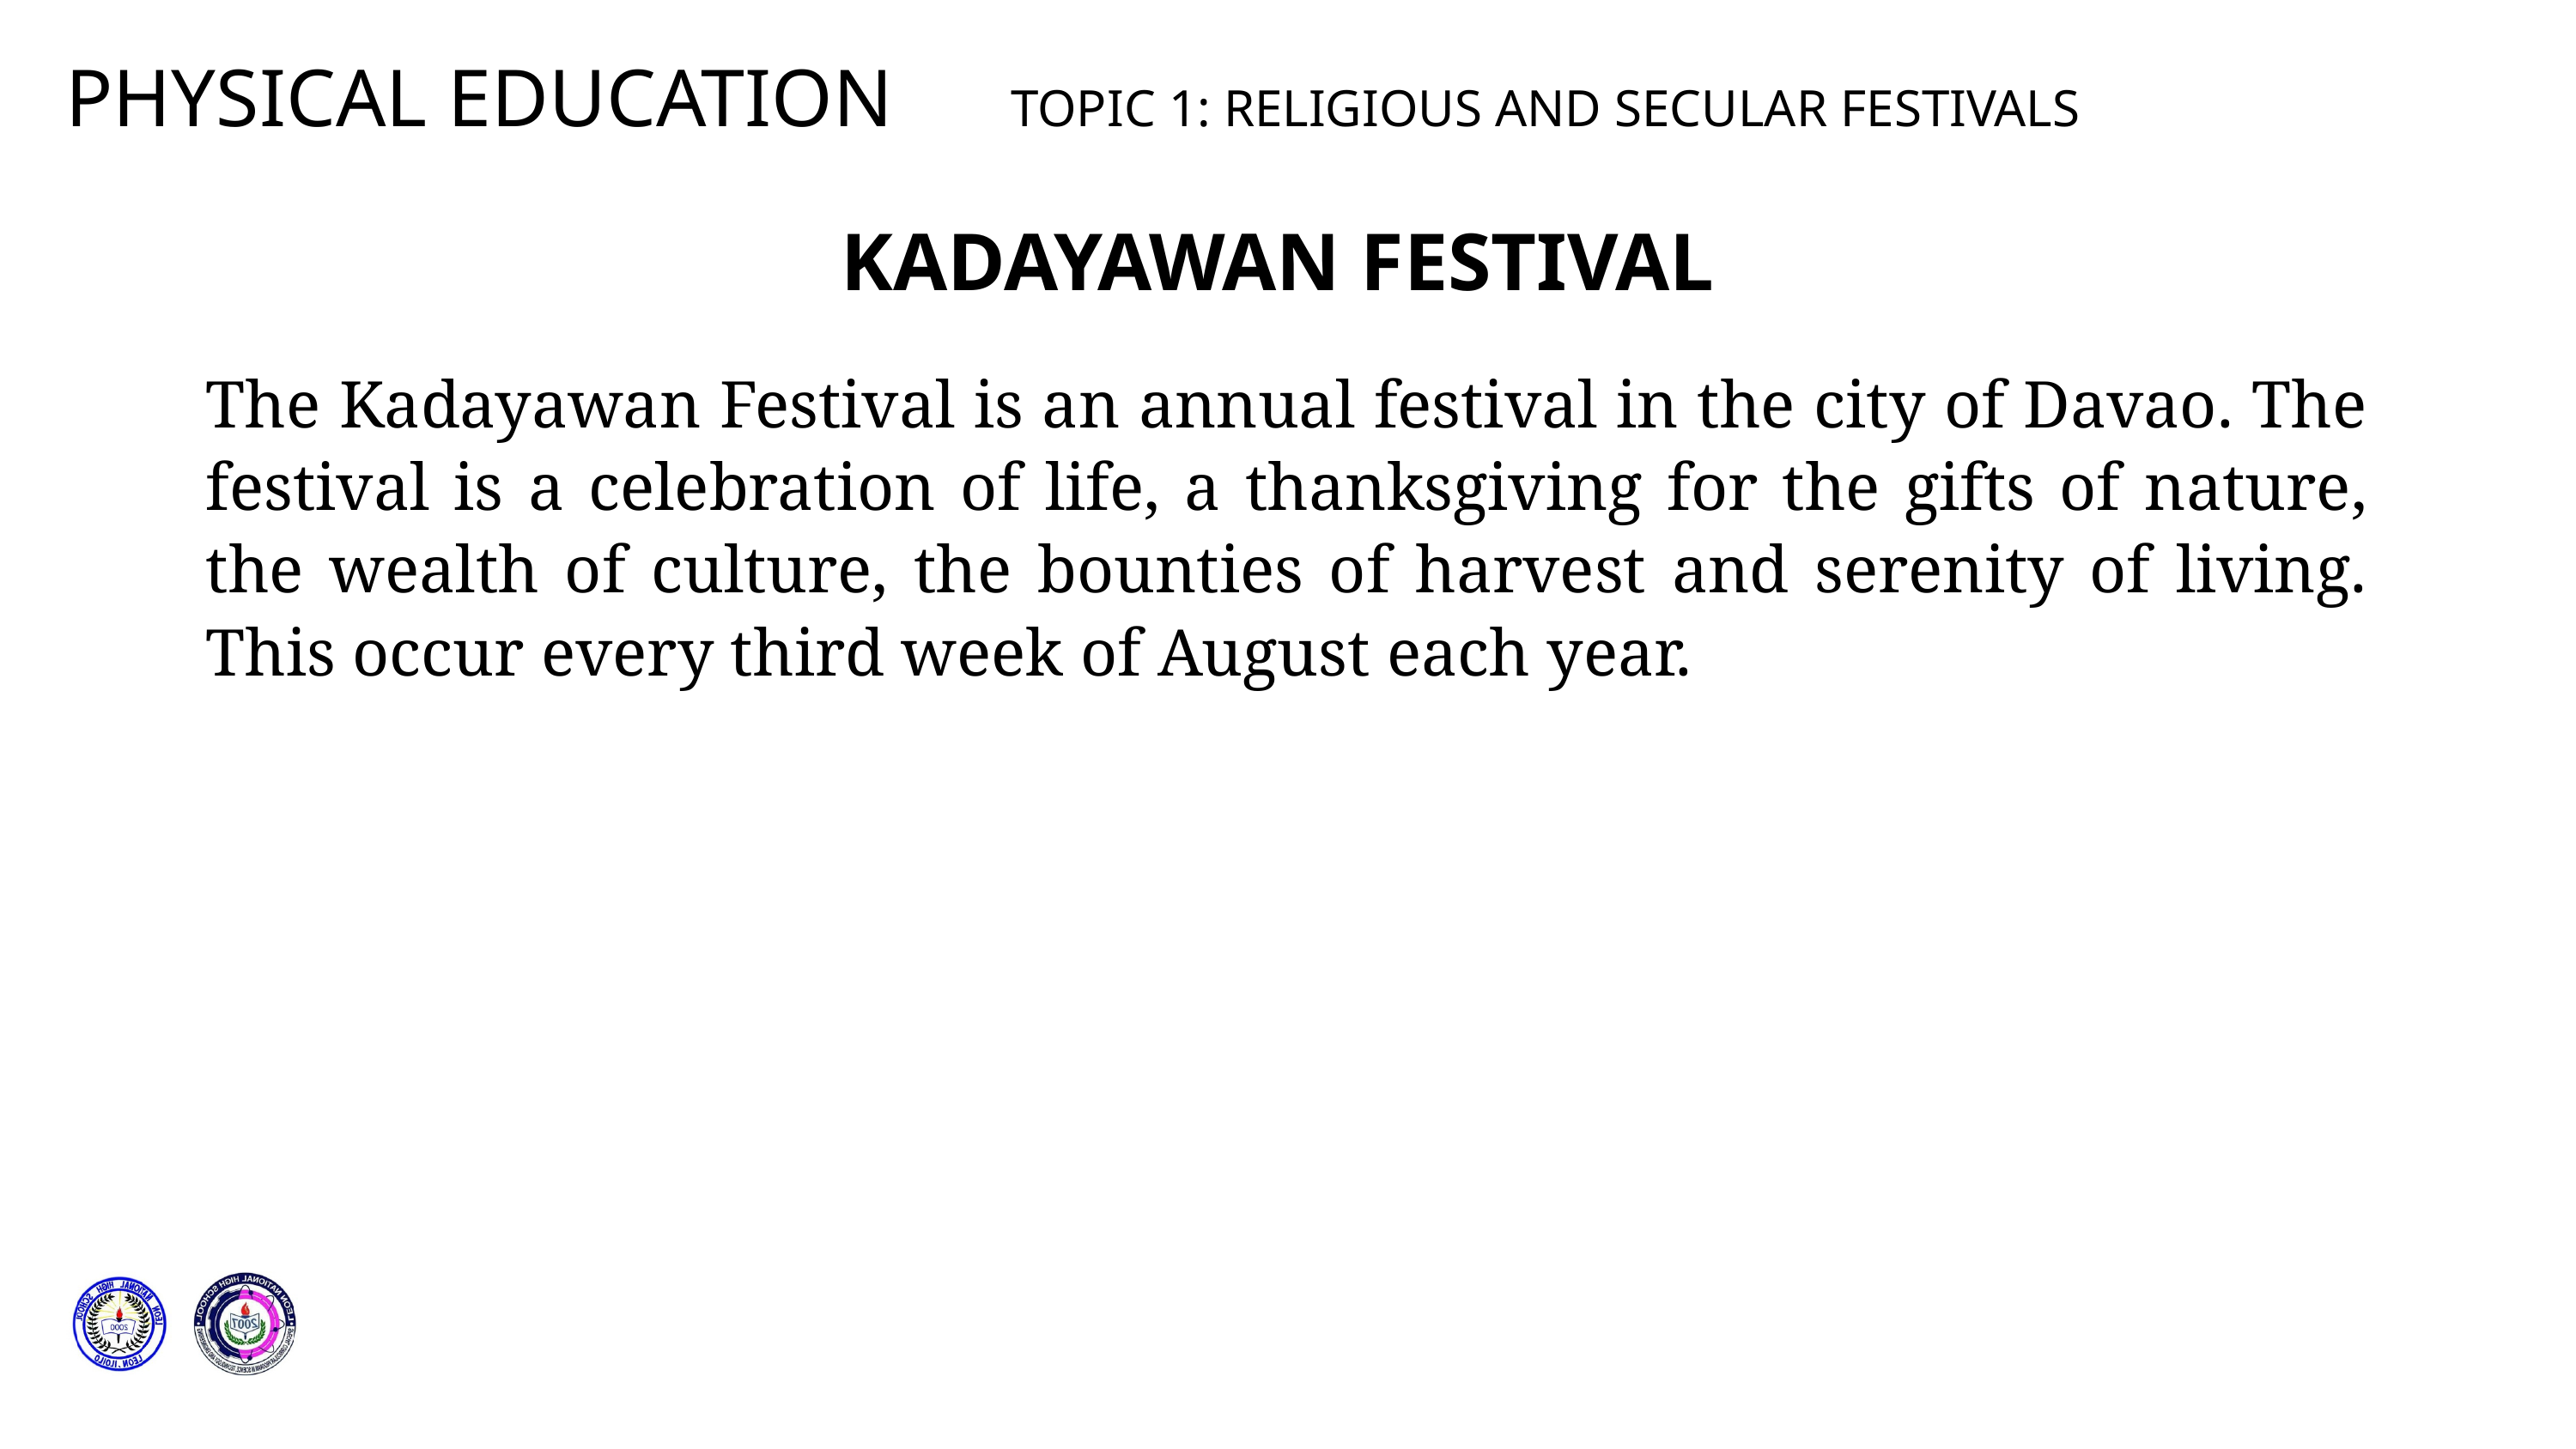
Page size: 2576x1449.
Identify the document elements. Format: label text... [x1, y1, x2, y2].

text_box KADAYAWAN FESTIVAL [192, 198, 2383, 312]
text_box TOPIC 1: RELIGIOUS AND SECULAR FESTIVALS [998, 70, 2511, 143]
text_box The Kadayawan Festival is an annual festival in the city of Davao. The festival is a celebration of life, a thanksgiving for the gifts of nature, the wealth of culture, the bounties of harvest and serenity of living. This occur every third week of August each year. [192, 351, 2383, 695]
text_box PHYSICAL EDUCATION [65, 48, 999, 143]
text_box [66, 1271, 298, 1376]
